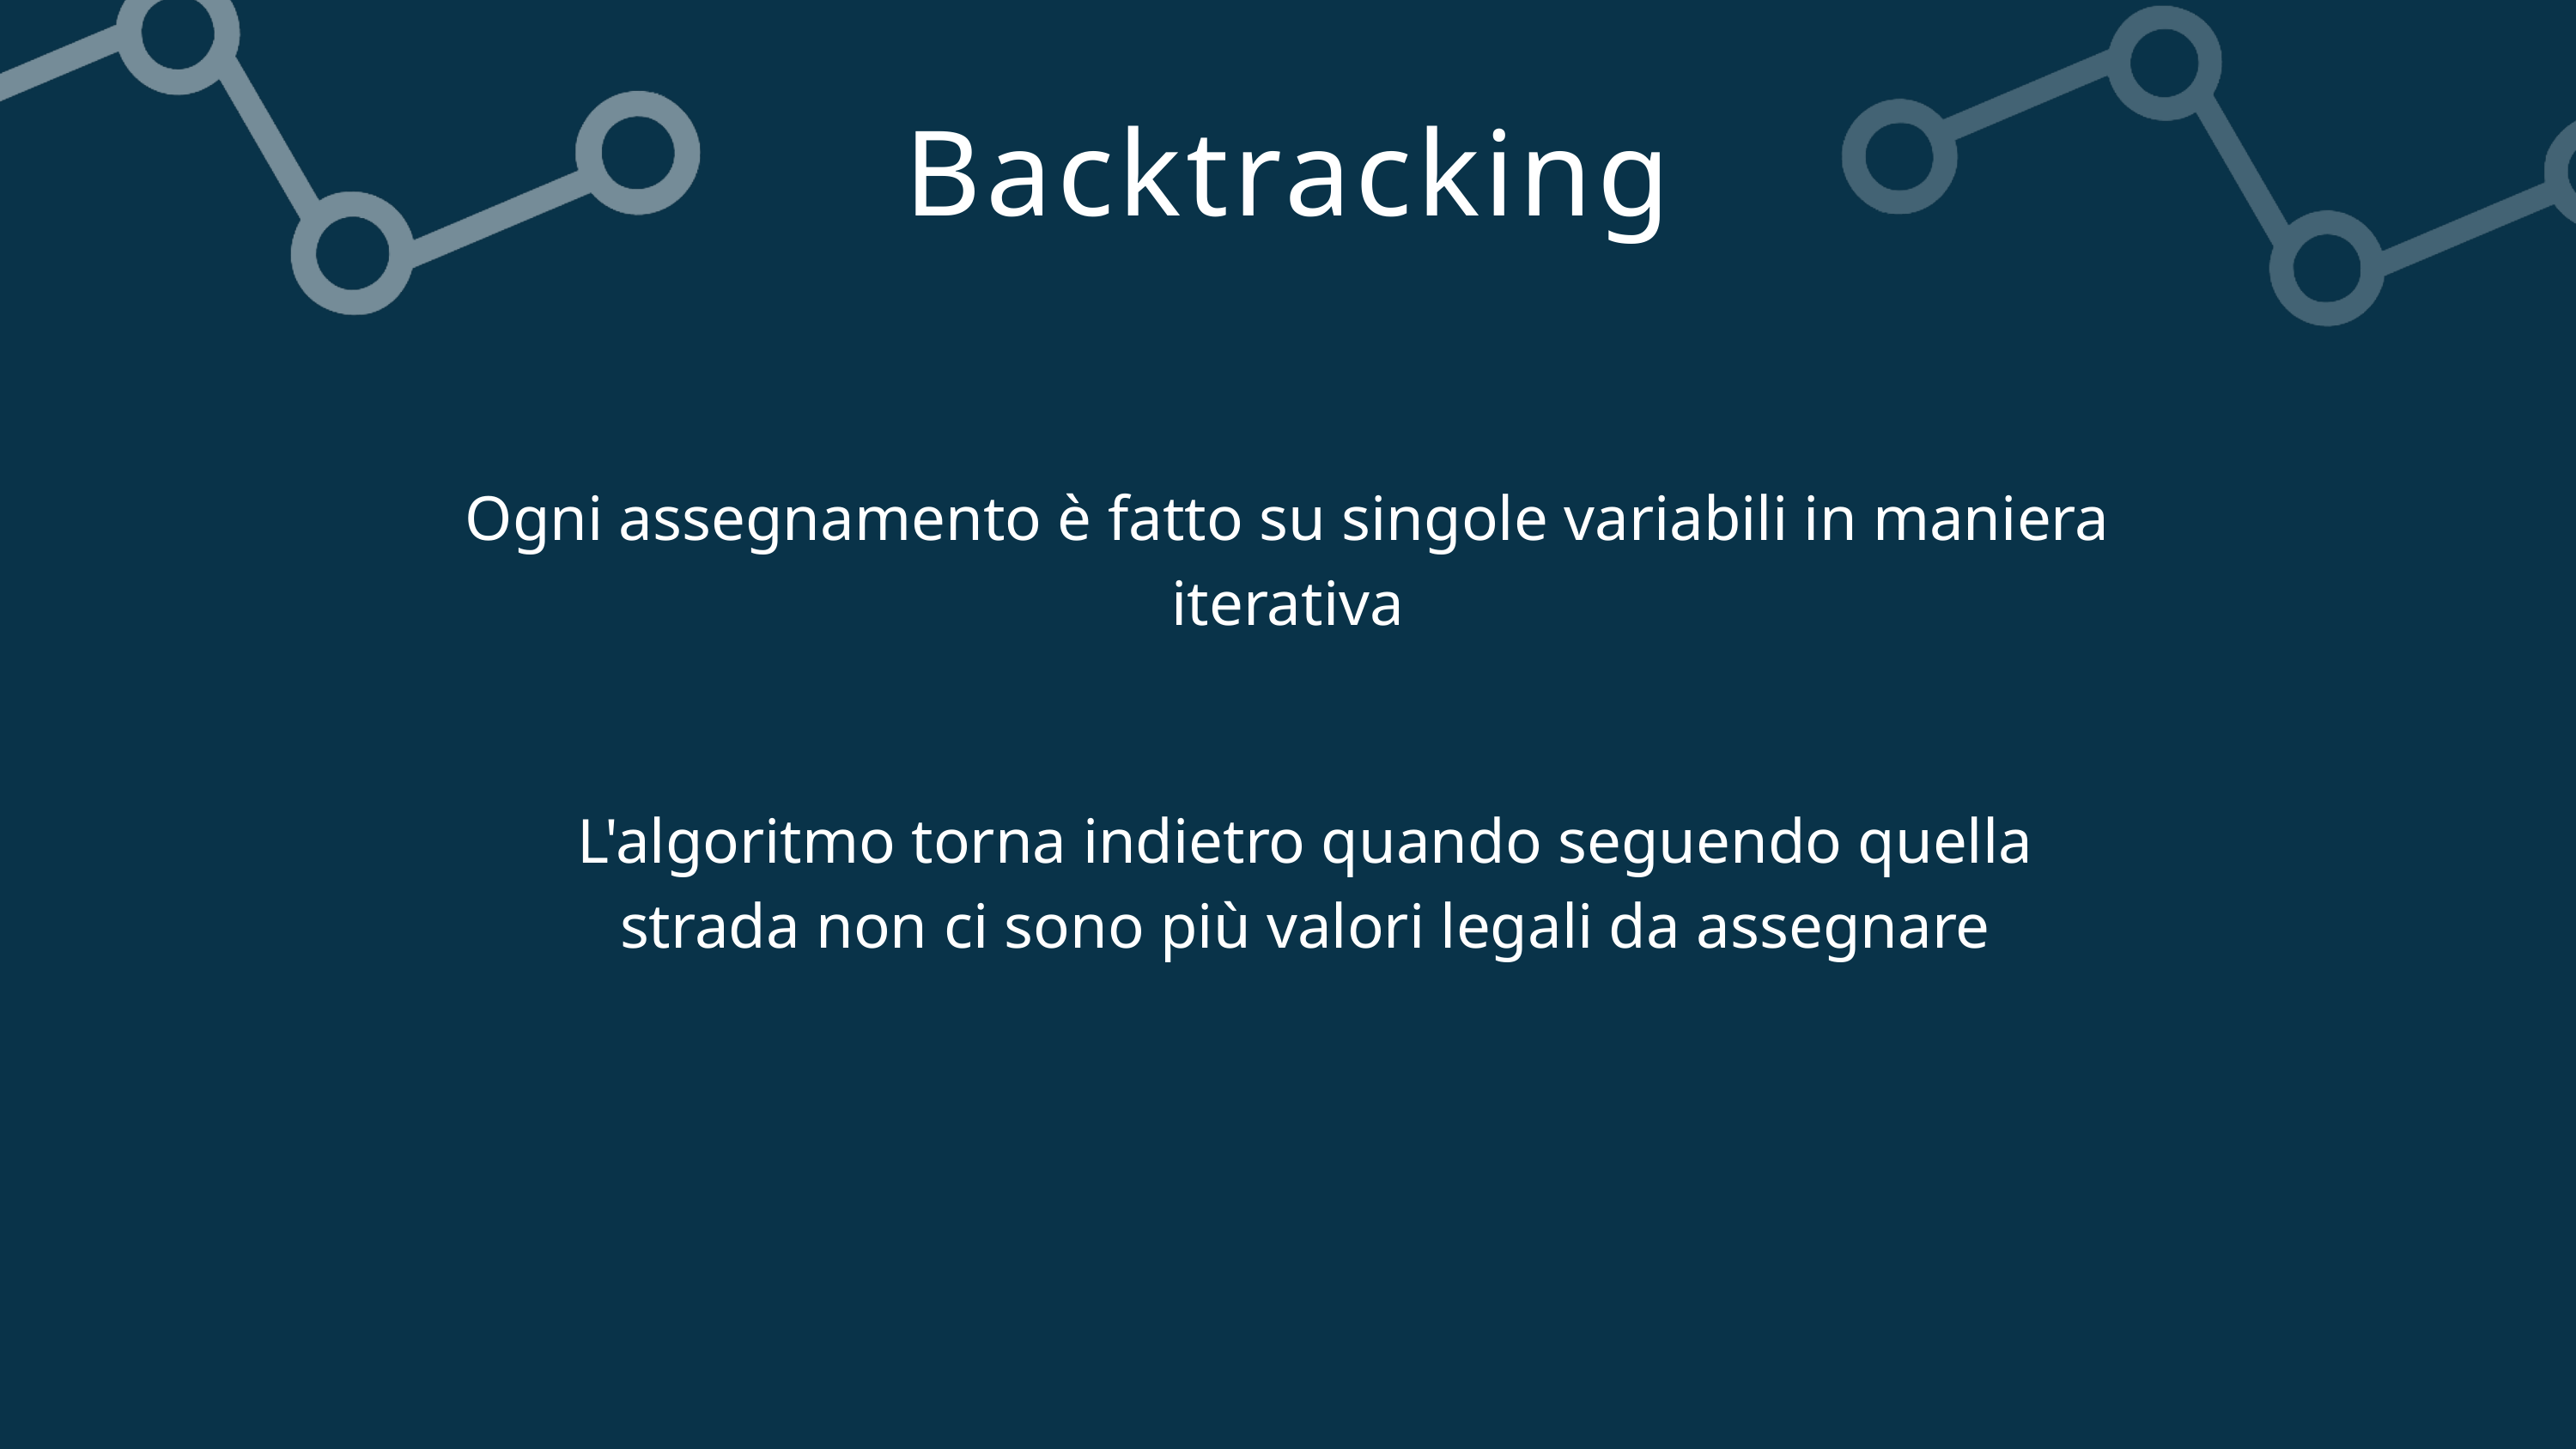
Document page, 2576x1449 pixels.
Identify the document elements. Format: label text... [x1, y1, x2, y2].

text_box Ogni assegnamento è fatto su singole variabili in maniera iterativa [399, 467, 2178, 638]
picture [0, 0, 716, 446]
picture [1826, 0, 2576, 443]
text_box L'algoritmo torna indietro quando seguendo quella strada non ci sono più valori legali da assegnare [483, 790, 2129, 961]
text_box Backtracking [848, 73, 1728, 239]
